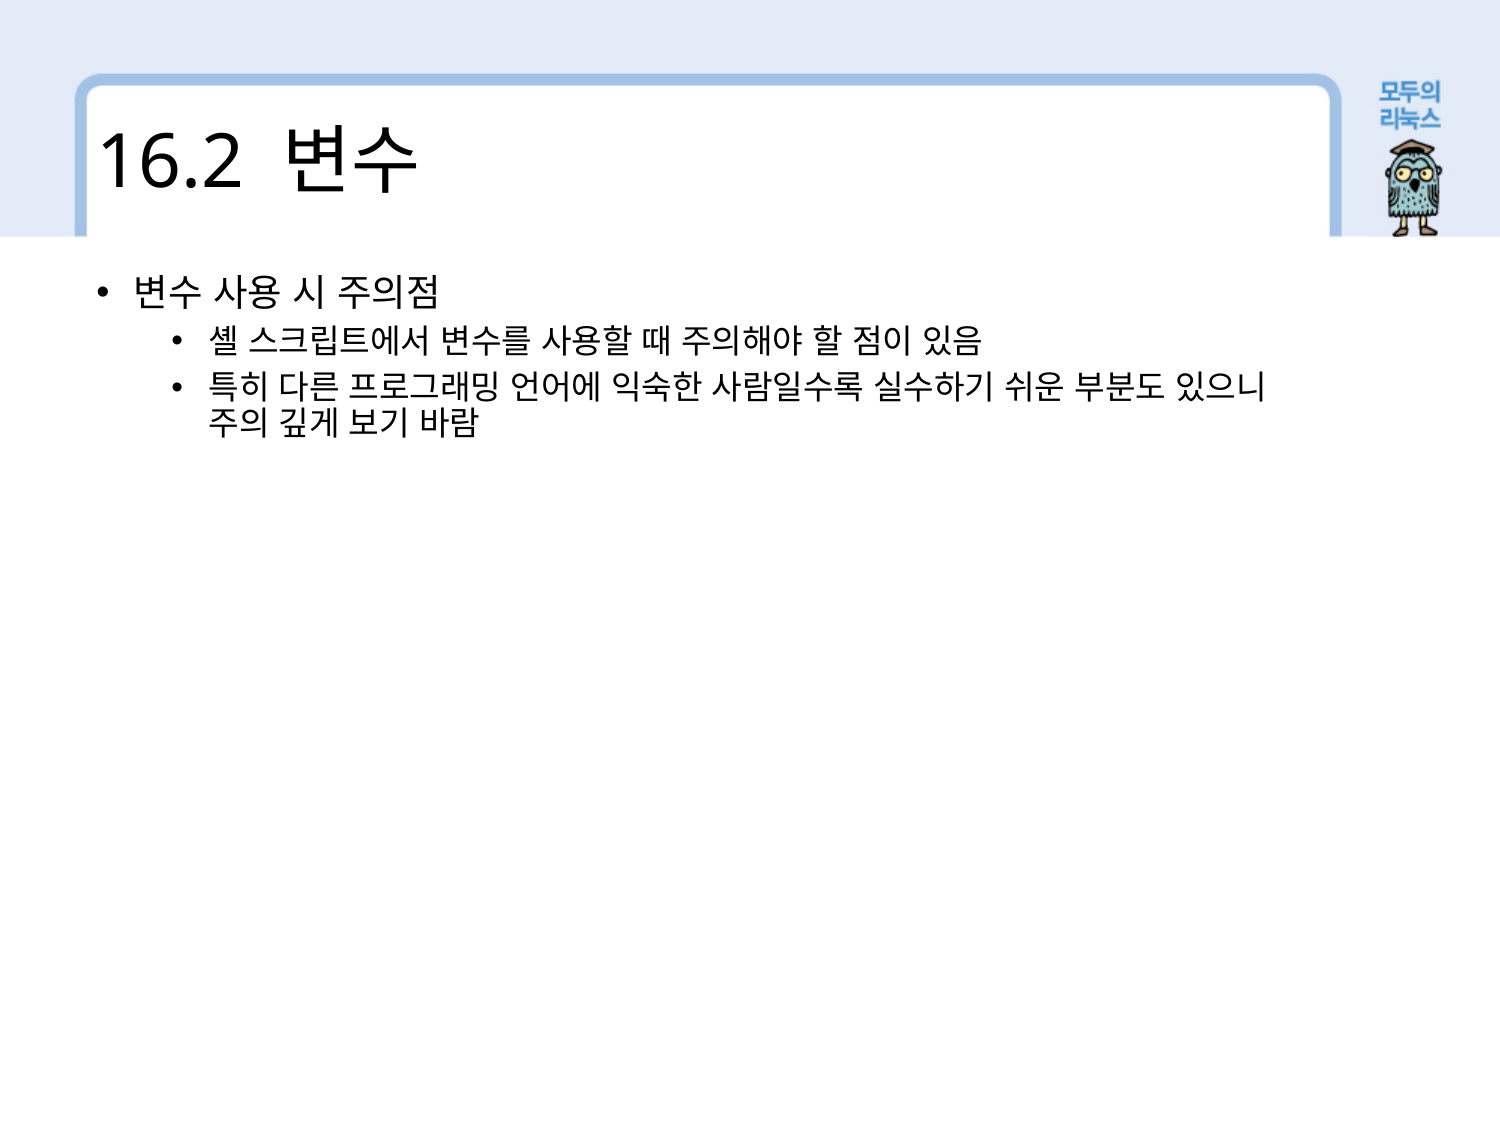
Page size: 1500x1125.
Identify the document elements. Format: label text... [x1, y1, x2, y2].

text_box 16.2 변수 [81, 115, 1335, 221]
text_box 변수 사용 시 주의점 셸 스크립트에서 변수를 사용할 때 주의해야 할 점이 있음 특히 다른 프로그래밍 언어에 익숙한 사람일수록 실수하기 쉬운 부분도 있으니 주의 깊게 보기 바람 [81, 266, 1335, 1024]
picture [0, 0, 1500, 1125]
